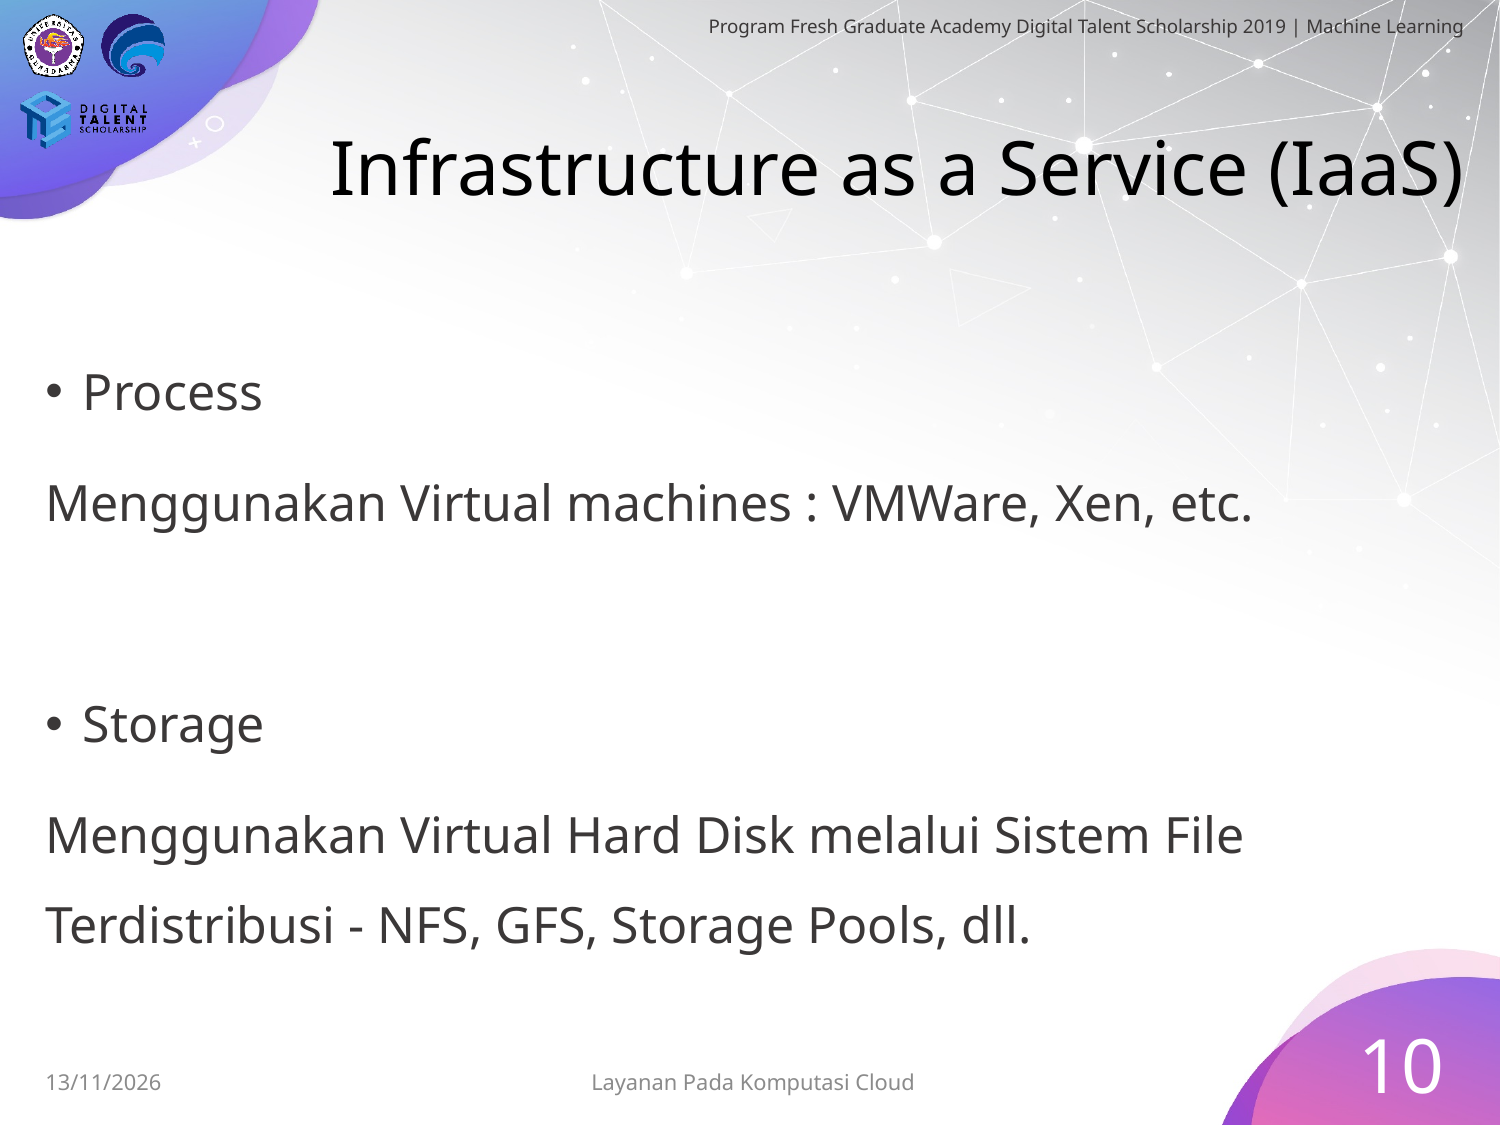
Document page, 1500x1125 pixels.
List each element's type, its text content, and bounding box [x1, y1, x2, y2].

list Process Menggunakan Virtual machines : VMWare, Xen, etc. Storage Menggunakan Virtual Hard Disk melalui Sistem File Terdistribusi - NFS, GFS, Storage Pools, dll. [30, 319, 1477, 965]
footer Layanan Pada Komputasi Cloud [386, 1053, 1121, 1114]
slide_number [30, 1053, 272, 1114]
title Infrastructure as a Service (IaaS) [294, 101, 1500, 242]
slide_number 10 [1327, 1025, 1477, 1115]
picture [0, 0, 1500, 1125]
